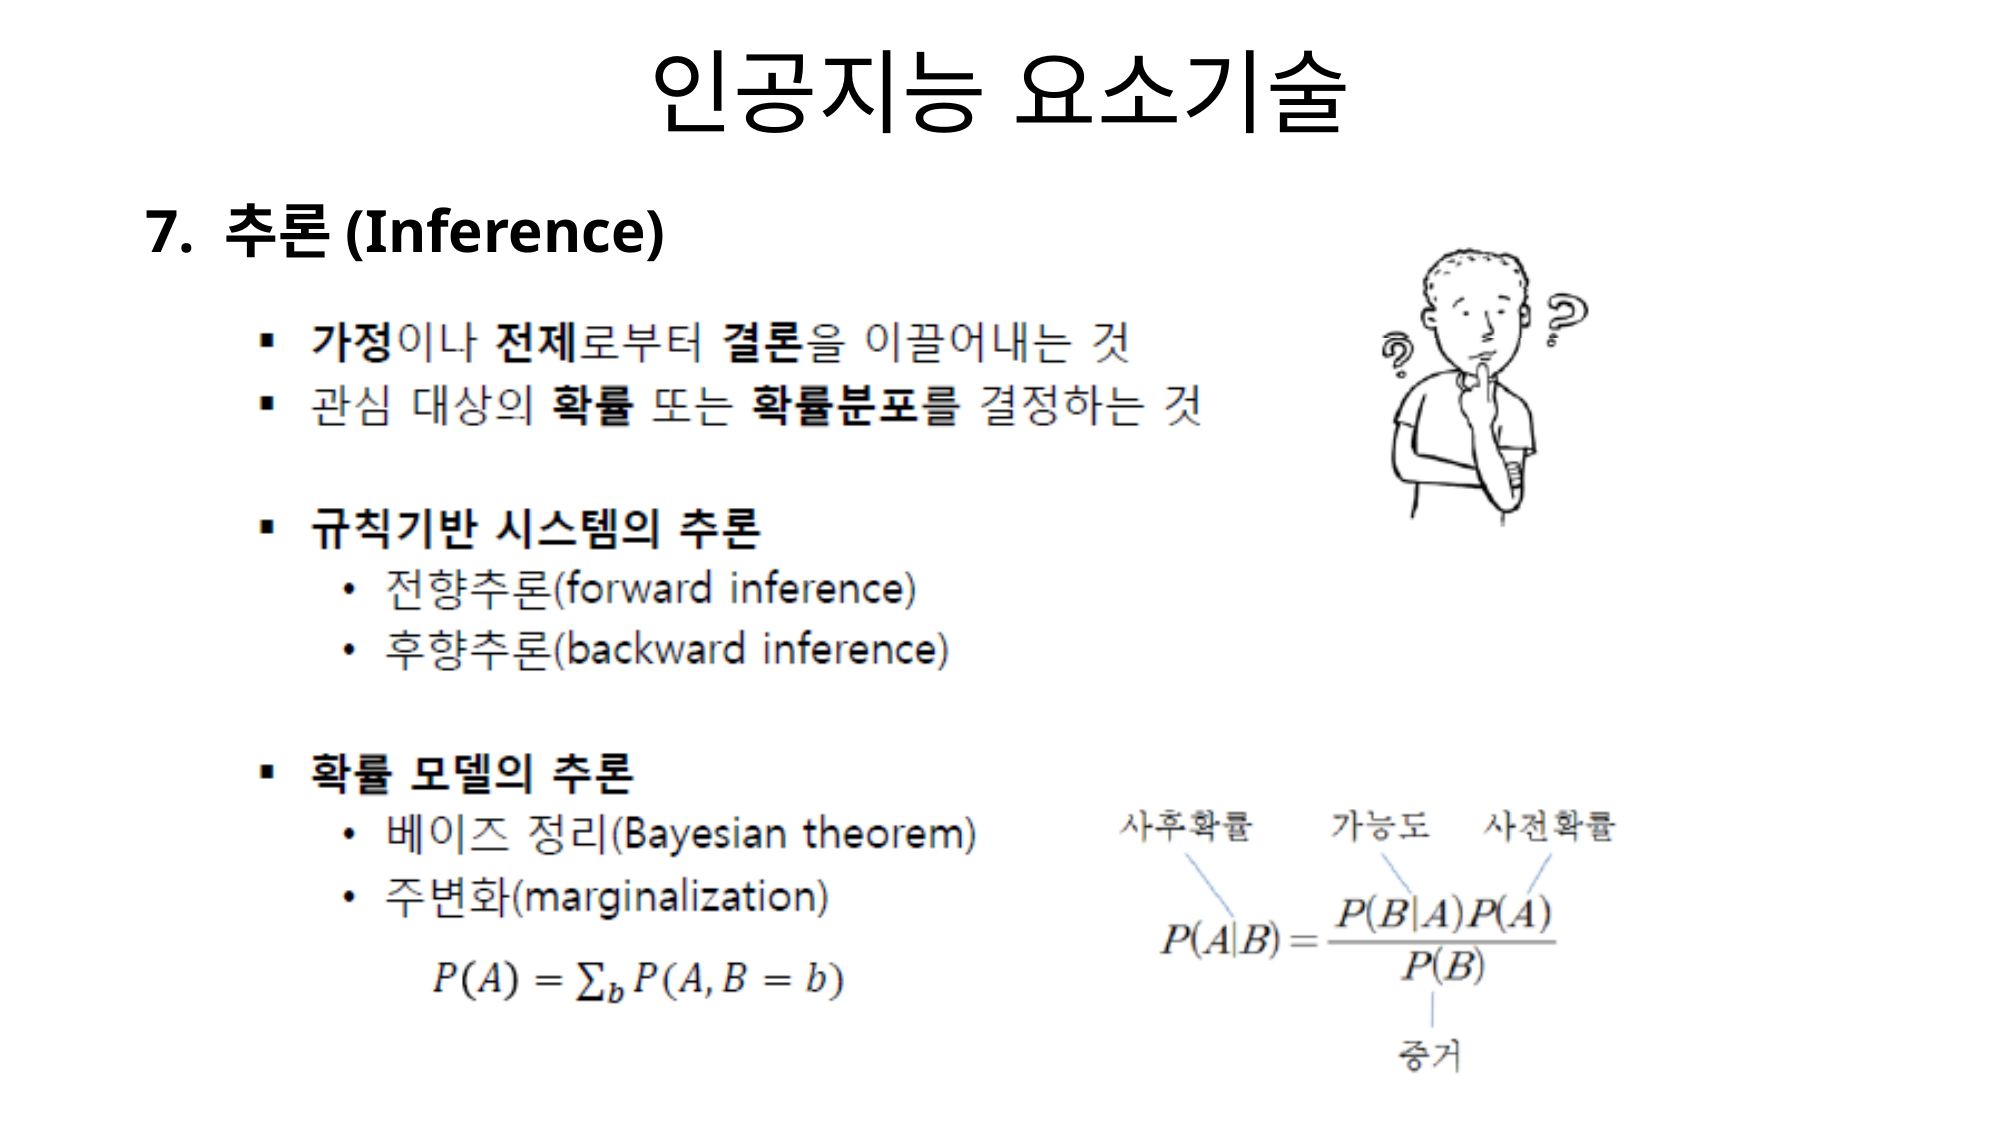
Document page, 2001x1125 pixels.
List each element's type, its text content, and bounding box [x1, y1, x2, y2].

title 인공지능 요소기술 [137, 32, 1863, 161]
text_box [236, 224, 1677, 1080]
list 7. 추론(Inference) [130, 195, 1856, 294]
